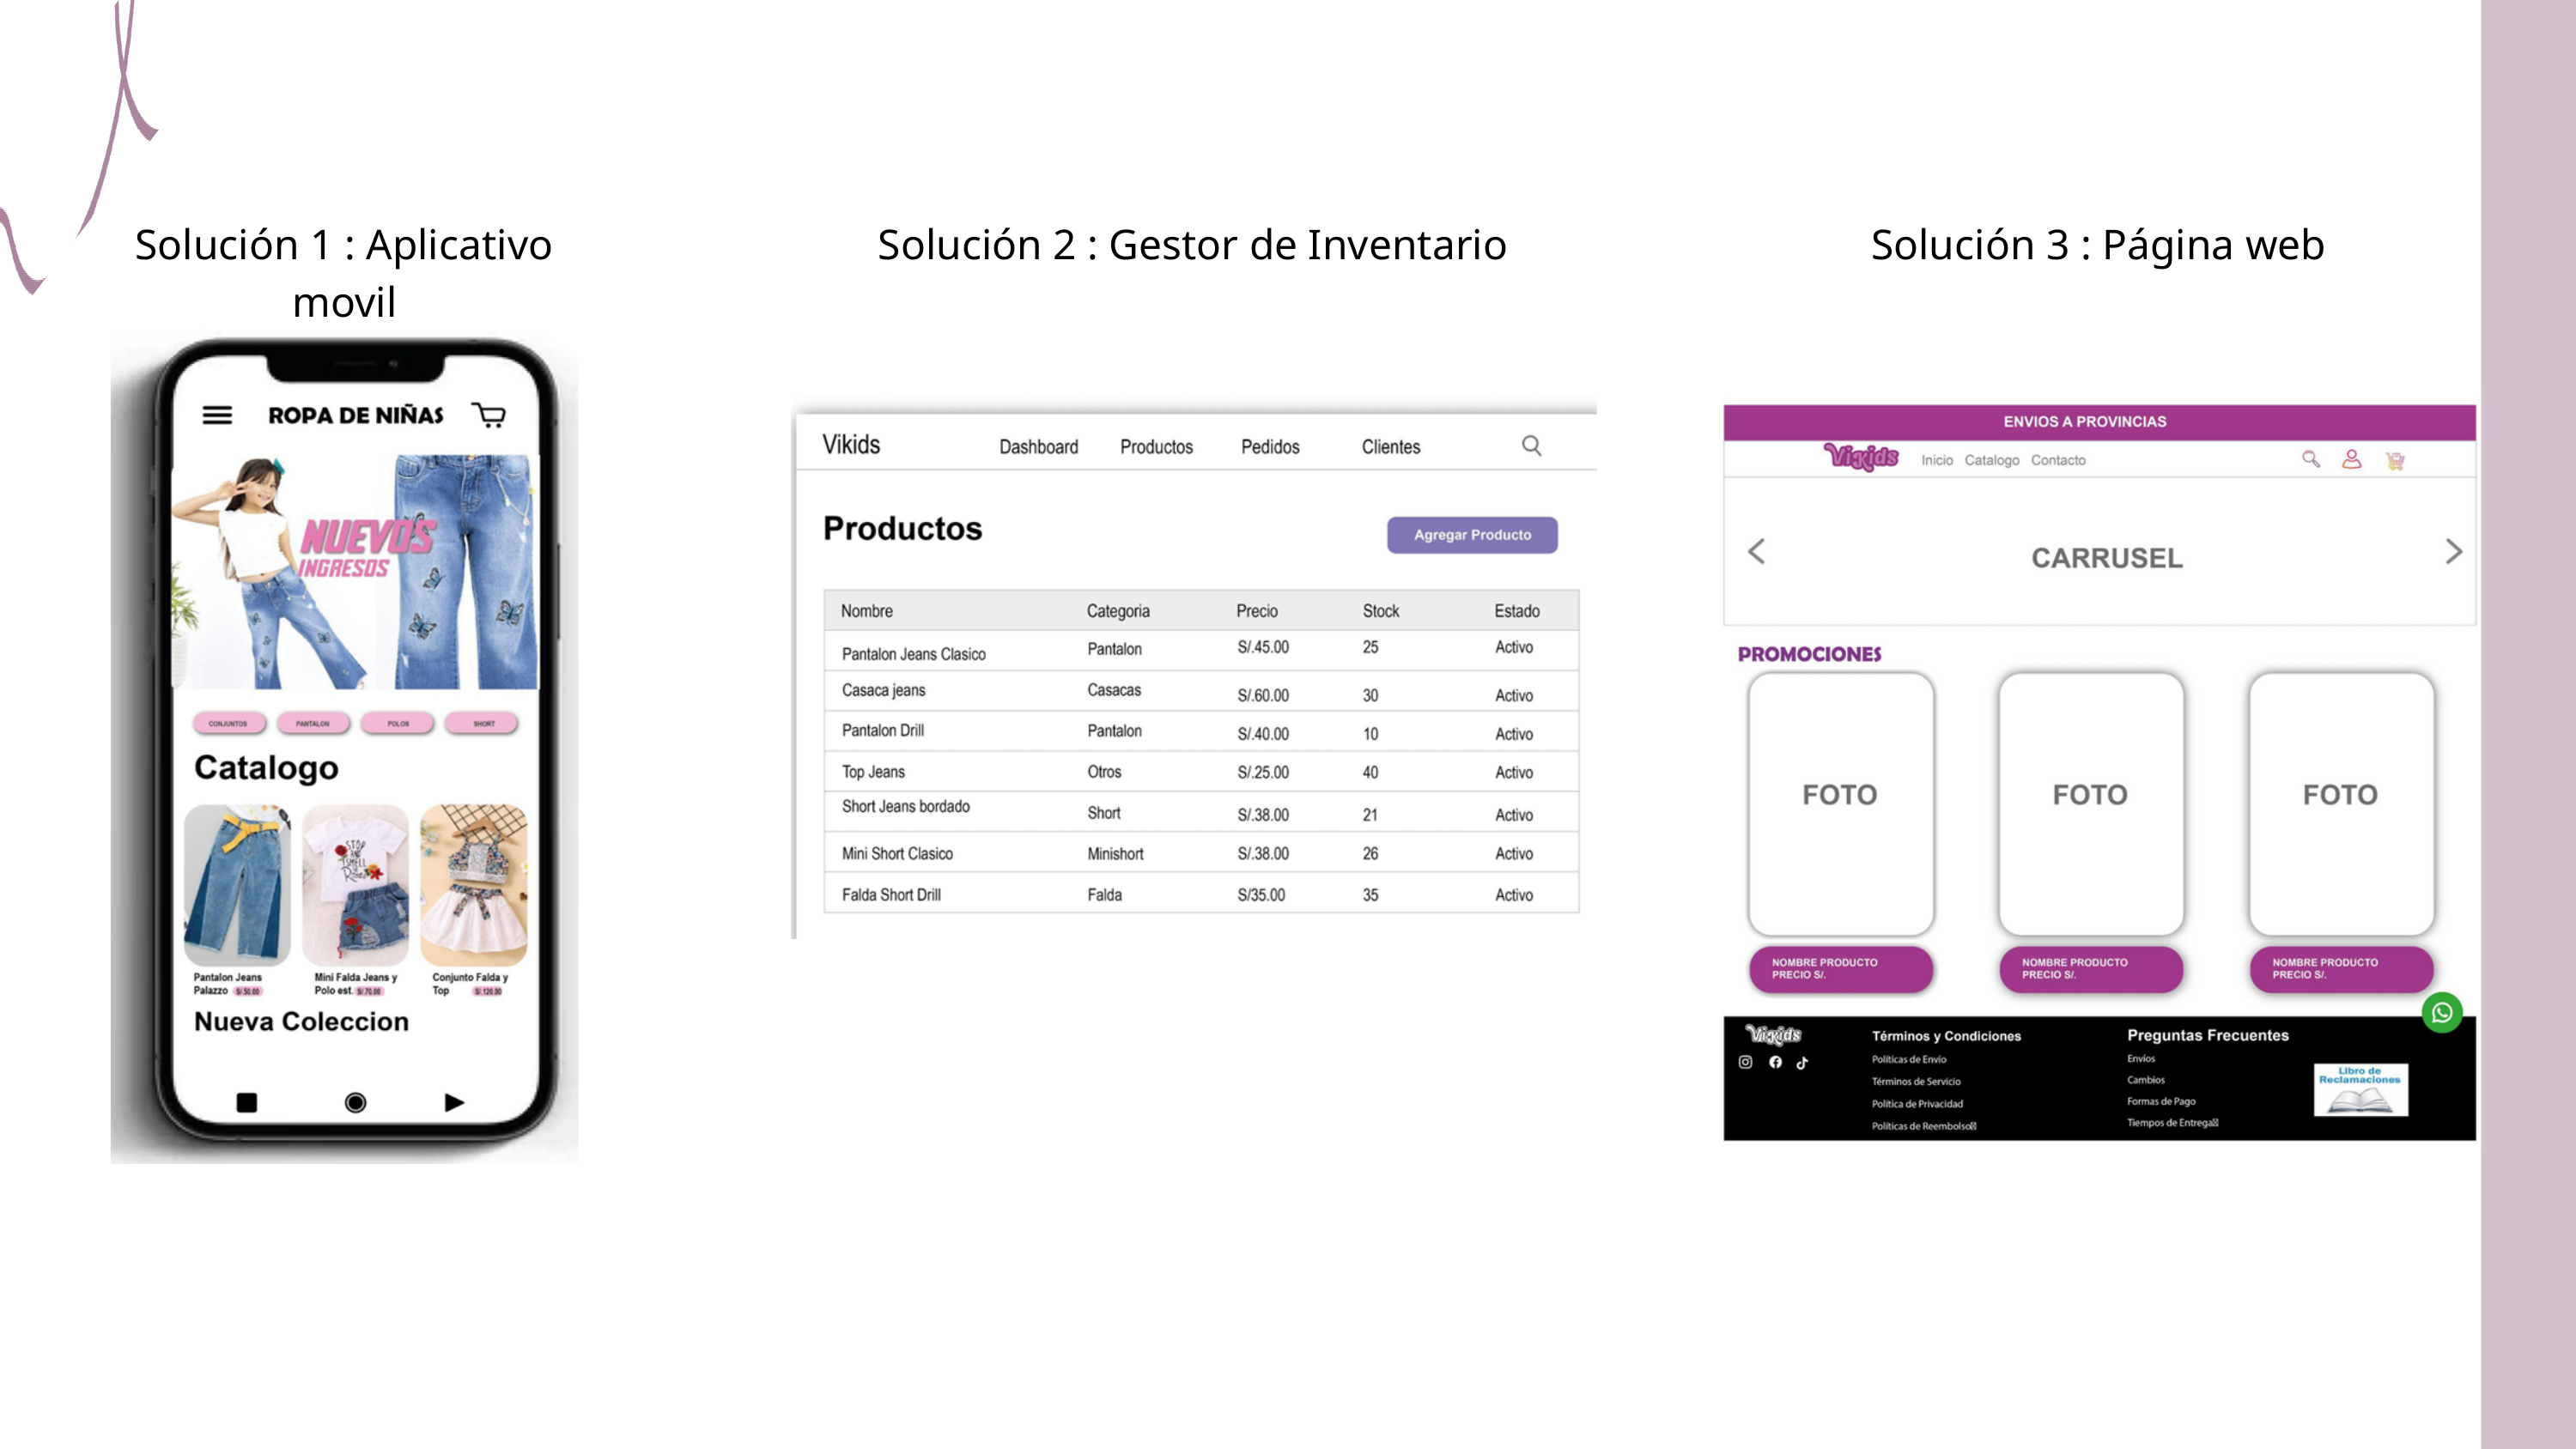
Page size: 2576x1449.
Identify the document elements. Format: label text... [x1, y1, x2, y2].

text_box Solución 2 : Gestor de Inventario [869, 210, 1519, 269]
text_box [1717, 383, 2477, 1149]
text_box [790, 383, 1597, 939]
text_box Solución 1 : Aplicativo movil [98, 210, 592, 326]
text_box [0, 0, 258, 301]
text_box Solución 3 : Página web [1871, 210, 2328, 269]
text_box [110, 329, 579, 1164]
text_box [2481, 0, 2576, 1449]
